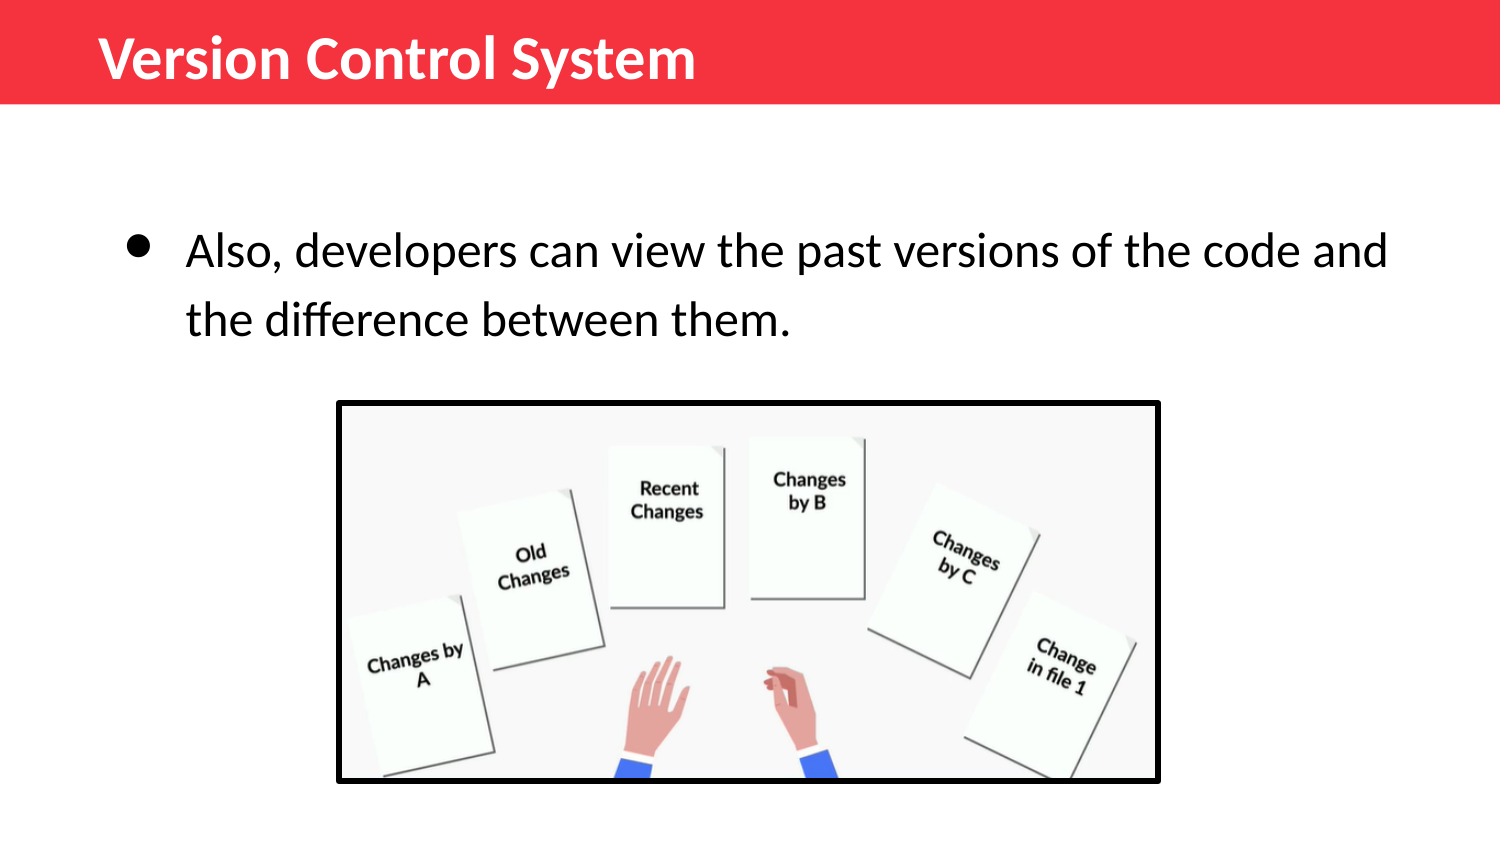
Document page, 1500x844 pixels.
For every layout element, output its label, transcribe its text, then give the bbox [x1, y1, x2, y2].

text_box Version Control System [83, 2, 1143, 138]
text_box [0, 0, 1500, 105]
picture [341, 406, 1156, 779]
text_box Also, developers can view the past versions of the code and the difference between them. [95, 193, 1411, 615]
